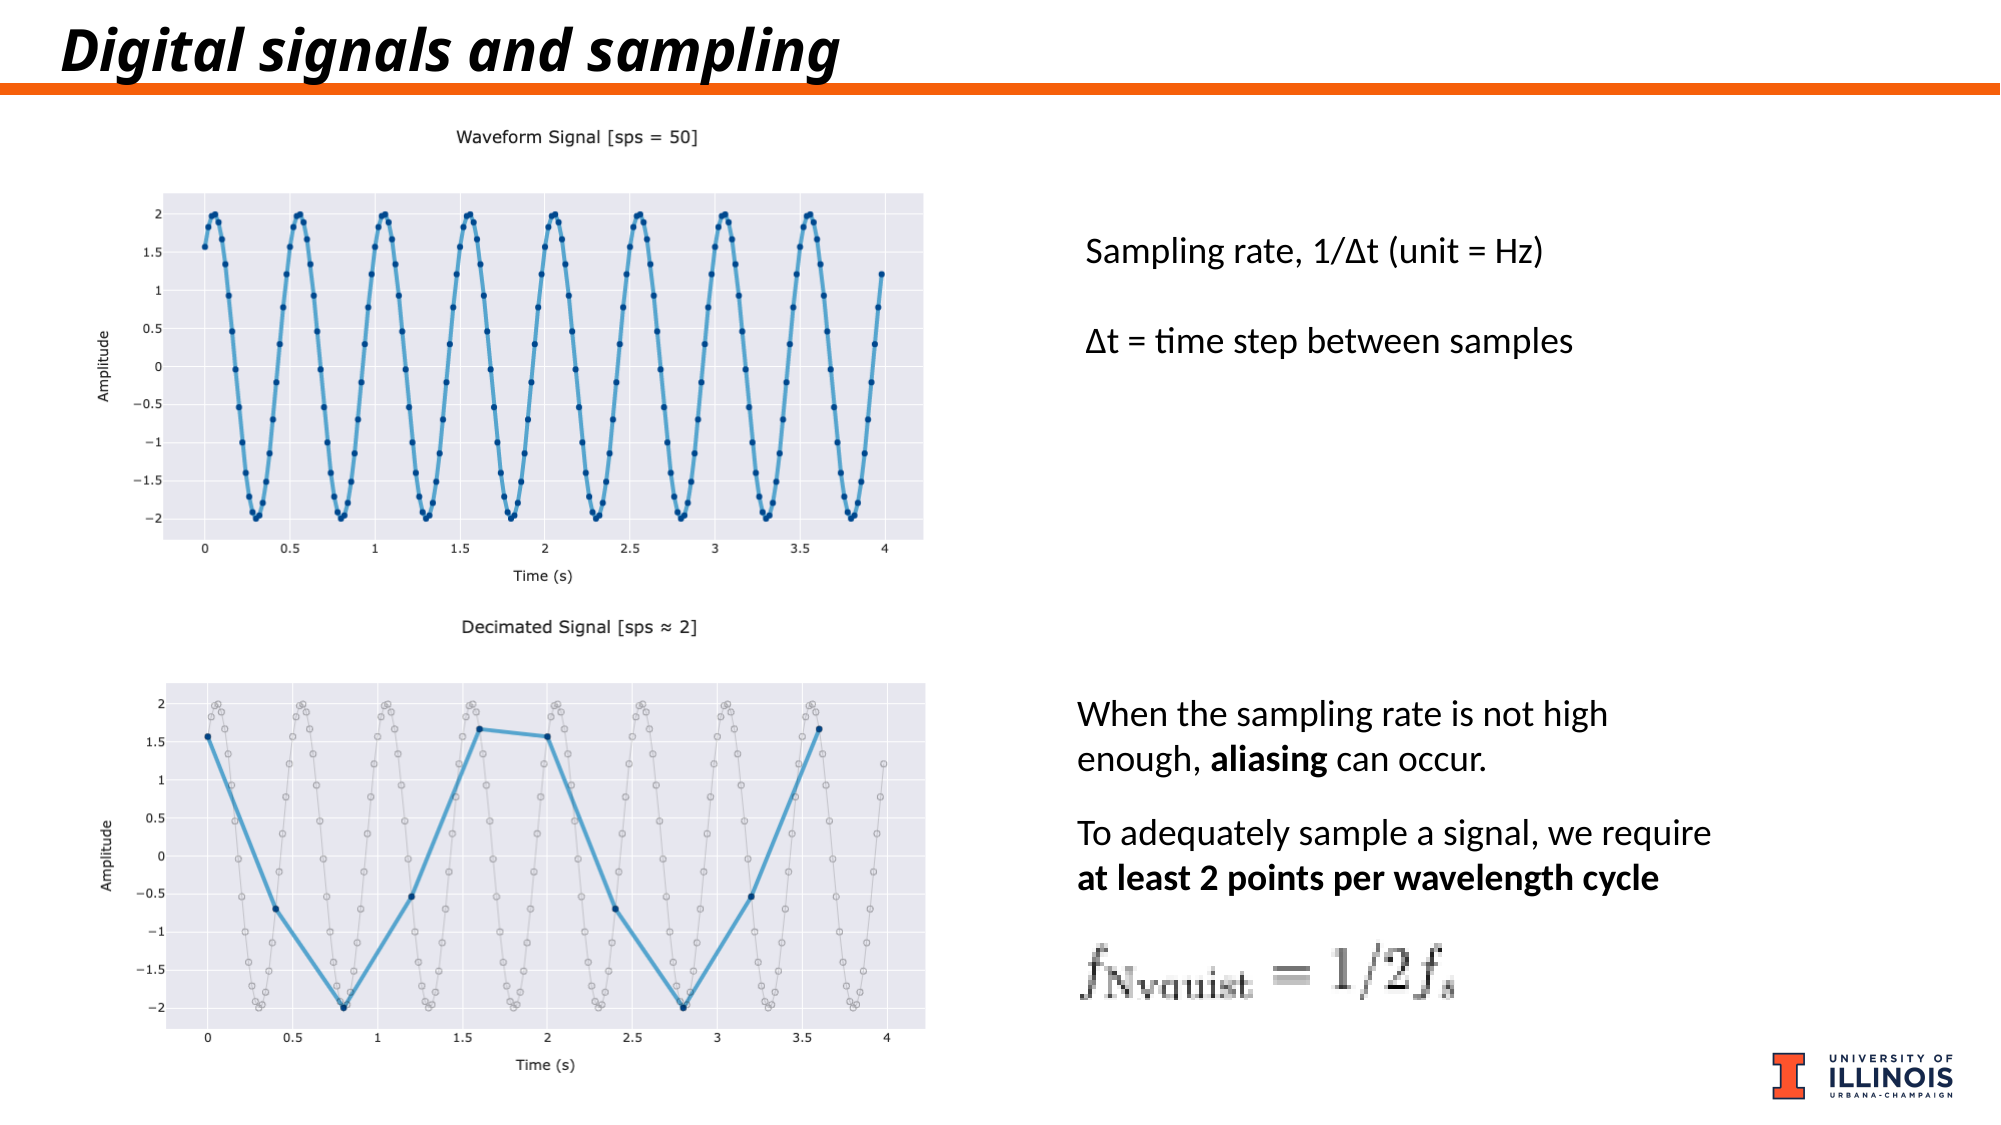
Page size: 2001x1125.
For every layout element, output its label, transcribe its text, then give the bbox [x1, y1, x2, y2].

text_box To adequately sample a signal, we require at least 2 points per wavelength cycle [1062, 800, 1741, 906]
picture [85, 111, 938, 1082]
text_box When the sampling rate is not high enough, aliasing can occur. [1062, 681, 1741, 787]
picture [1747, 1030, 1978, 1125]
title Digital signals and sampling [45, 0, 1771, 112]
picture [1080, 939, 1455, 1000]
